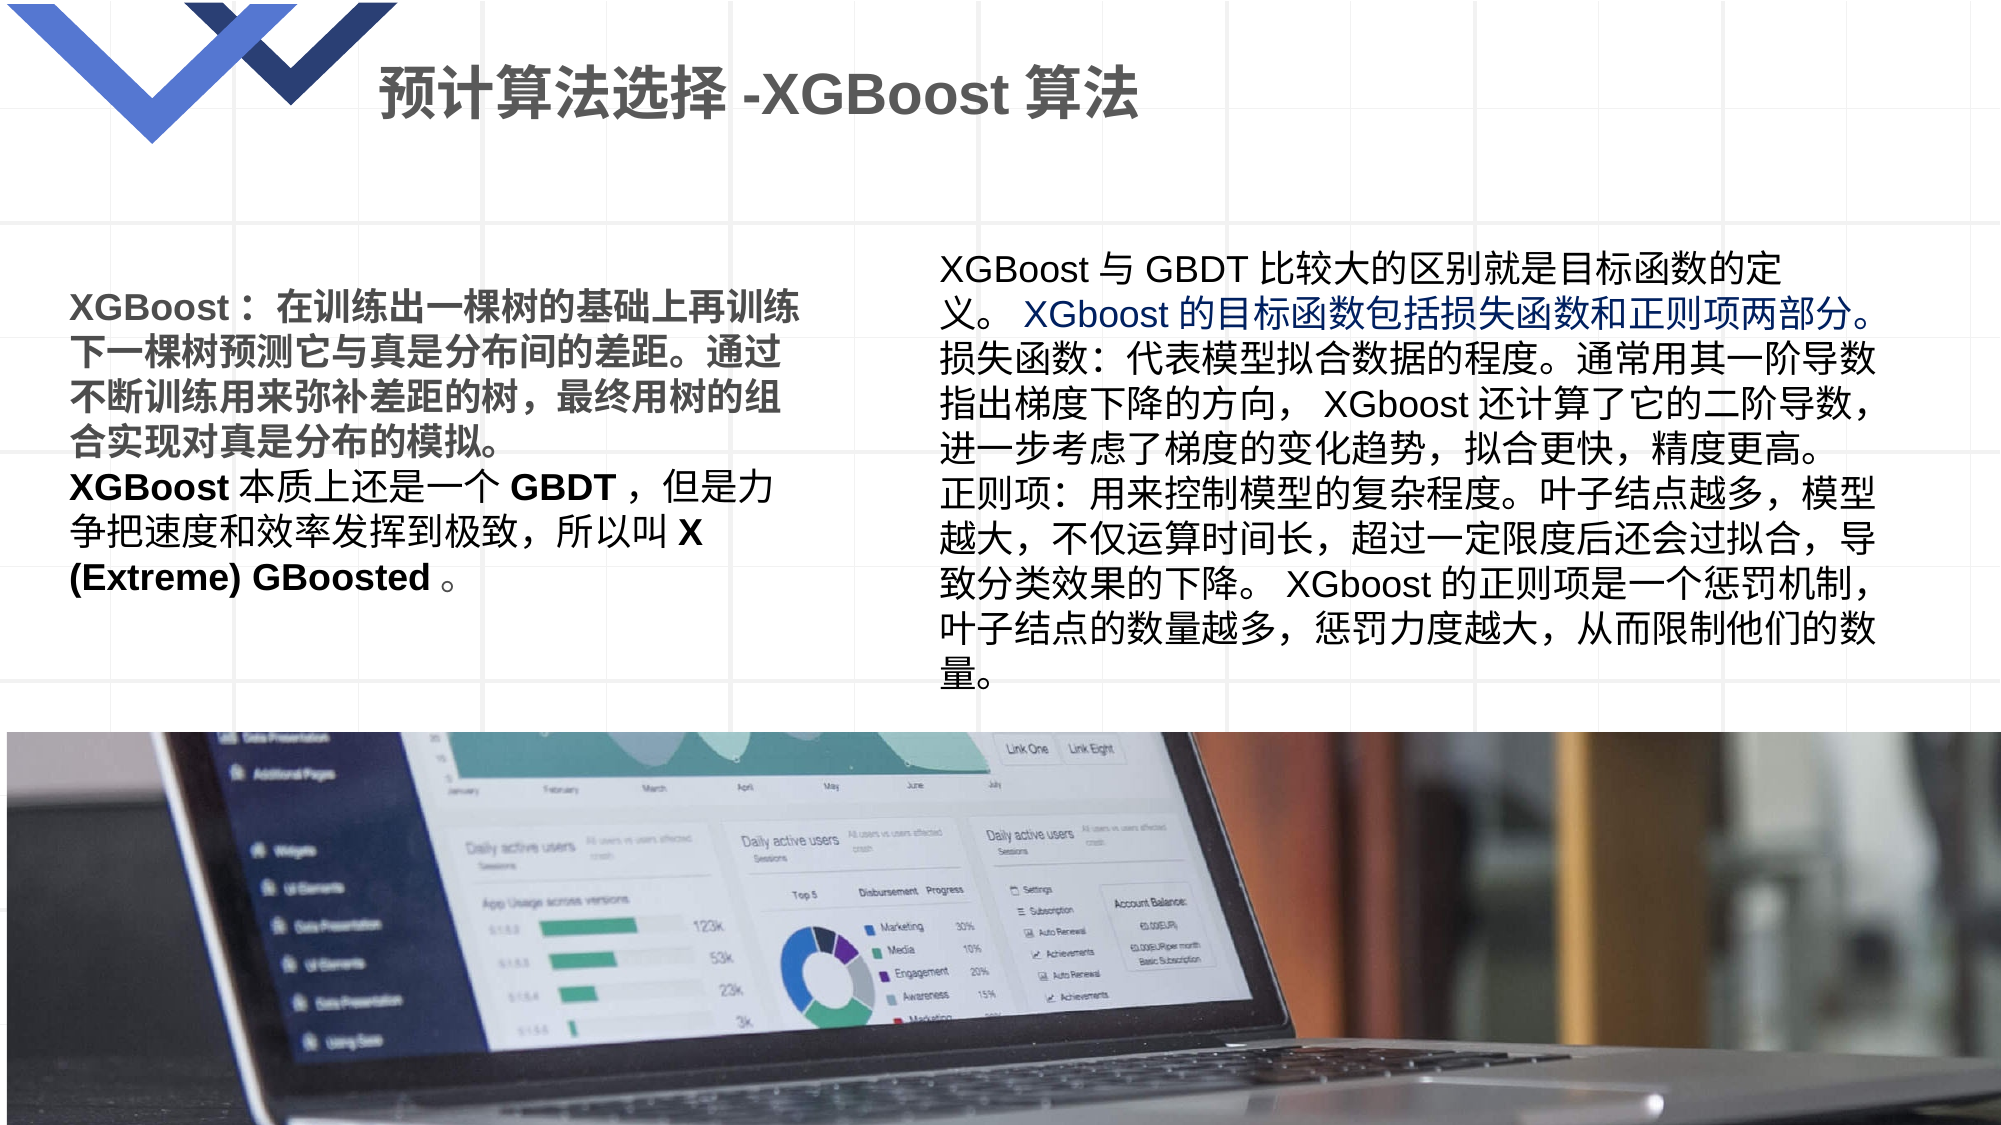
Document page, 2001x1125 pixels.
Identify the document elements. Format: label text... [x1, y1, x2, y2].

picture [6, 732, 2001, 1125]
text_box XGBoost与GBDT比较大的区别就是目标函数的定义。XGboost的目标函数包括损失函数和正则项两部分。 损失函数：代表模型拟合数据的程度。通常用其一阶导数指出梯度下降的方向，XGboost还计算了它的二阶导数，进一步考虑了梯度的变化趋势，拟合更快，精度更高。 正则项：用来控制模型的复杂程度。叶子结点越多，模型越大，不仅运算时间长，超过一定限度后还会过拟合，导致分类效果的下降。XGboost的正则项是一个惩罚机制，叶子结点的数量越多，惩罚力度越大，从而限制他们的数量。 [924, 237, 1927, 703]
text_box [6, 2, 1180, 206]
text_box XGBoost：在训练出一棵树的基础上再训练下一棵树预测它与真是分布间的差距。通过不断训练用来弥补差距的树，最终用树的组合实现对真是分布的模拟。 XGBoost本质上还是一个GBDT，但是力争把速度和效率发挥到极致，所以叫X (Extreme) GBoosted。 [54, 275, 826, 606]
